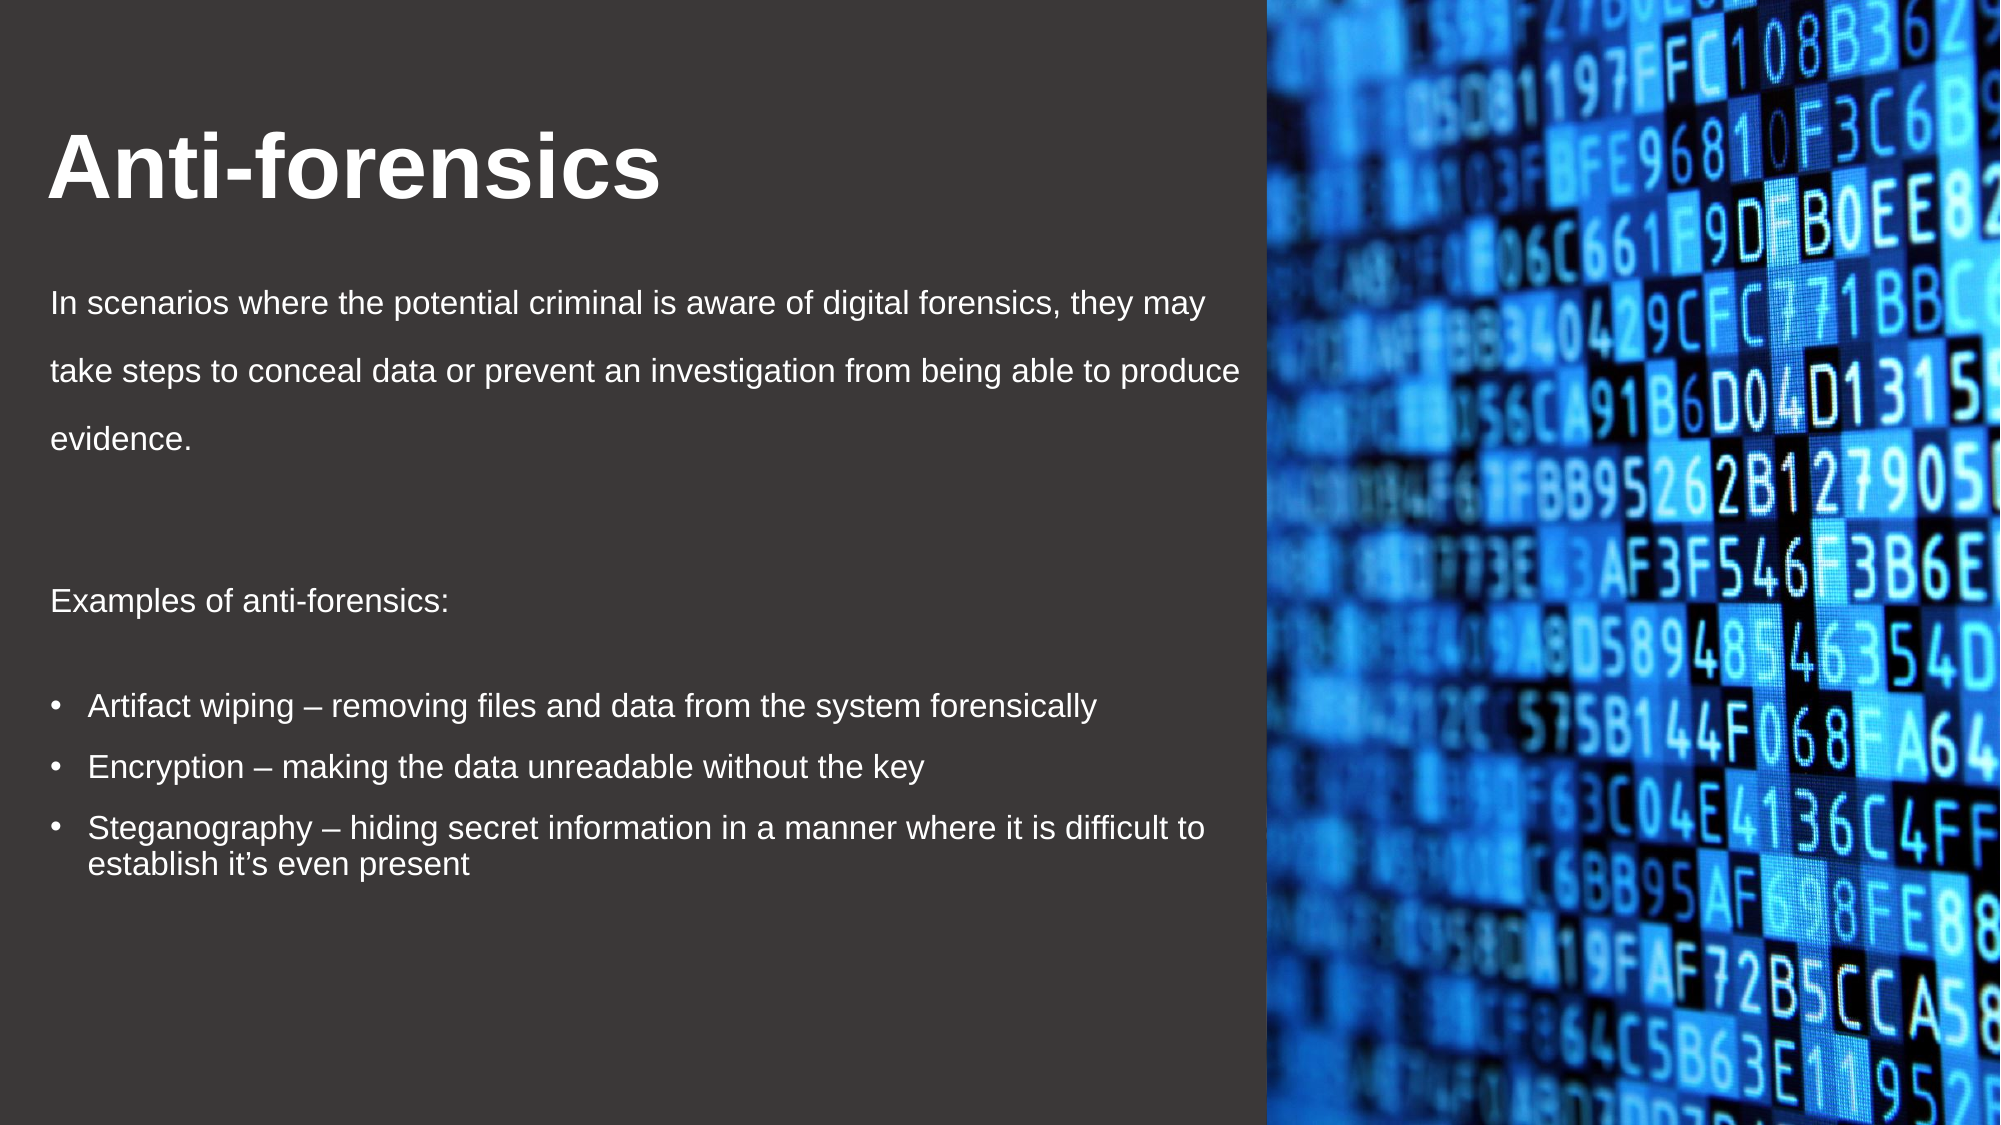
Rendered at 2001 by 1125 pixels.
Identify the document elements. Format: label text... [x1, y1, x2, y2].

picture [1266, 0, 2000, 1125]
list In scenarios where the potential criminal is aware of digital forensics, they may take steps to conceal data or prevent an investigation from being able to produce evidence. Examples of anti-forensics: Artifact wiping – removing files and data from the system forensically Encryption – making the data unreadable without the key Steganography – hiding secret information in a manner where it is difficult to establish it’s even present [35, 246, 1266, 986]
title Anti-forensics [31, 59, 1266, 278]
